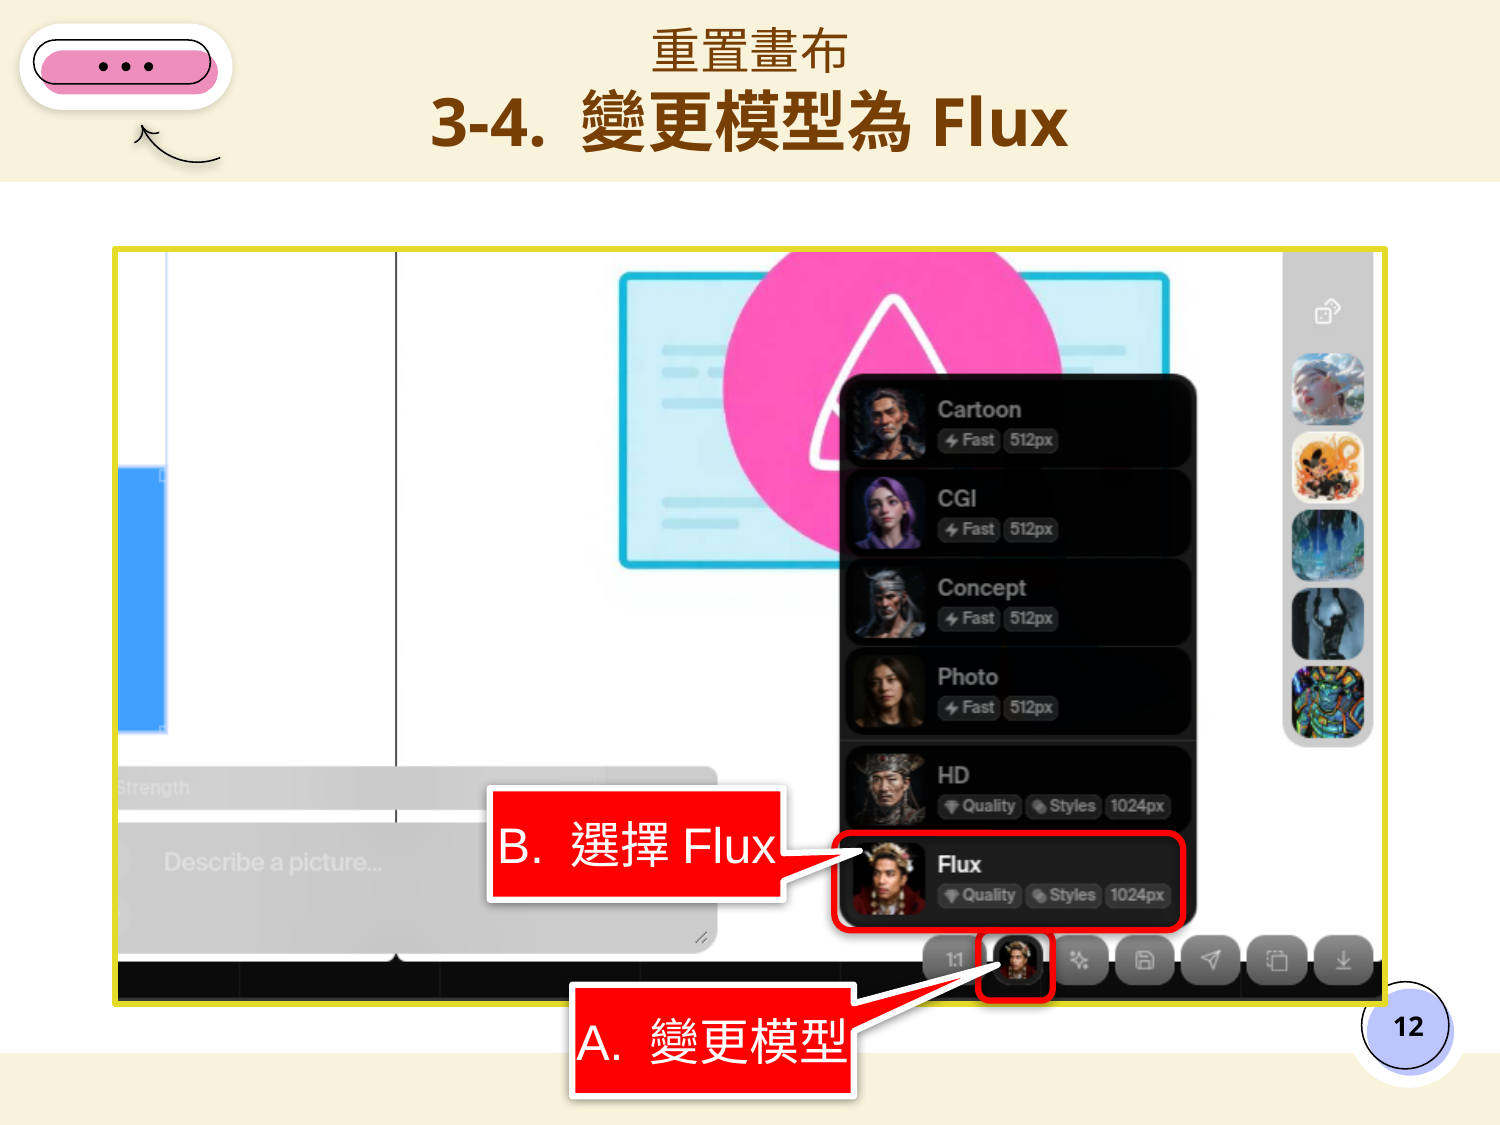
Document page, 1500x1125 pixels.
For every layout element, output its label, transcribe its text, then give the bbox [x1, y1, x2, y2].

slide_number ‹#› [1363, 984, 1454, 1071]
title 重置畫布 3-4. 變更模型為Flux [232, 23, 1268, 171]
picture [117, 251, 1383, 1001]
text_box A. 變更模型 [572, 1010, 900, 1097]
